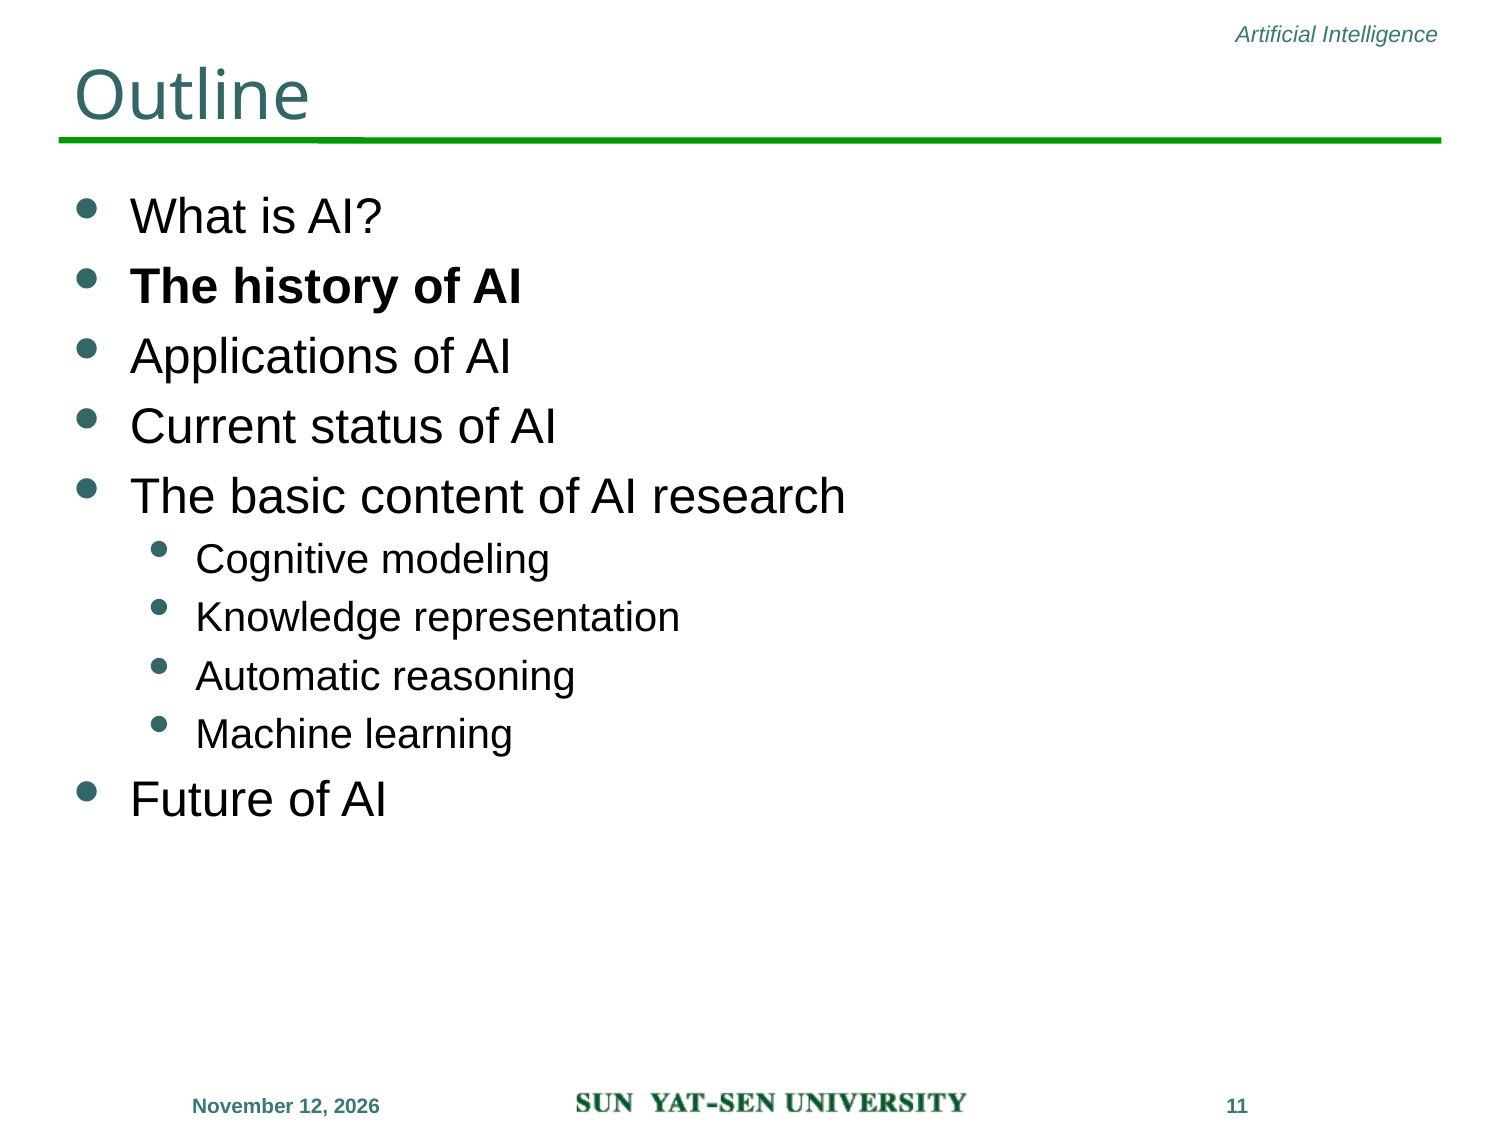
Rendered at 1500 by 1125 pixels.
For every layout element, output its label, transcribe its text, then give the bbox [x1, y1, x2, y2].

title Outline [58, 35, 1442, 141]
picture [566, 1079, 973, 1125]
list What is AI? The history of AI Applications of AI Current status of AI The basic content of AI research Cognitive modeling Knowledge representation Automatic reasoning Machine learning Future of AI [58, 175, 1442, 1067]
